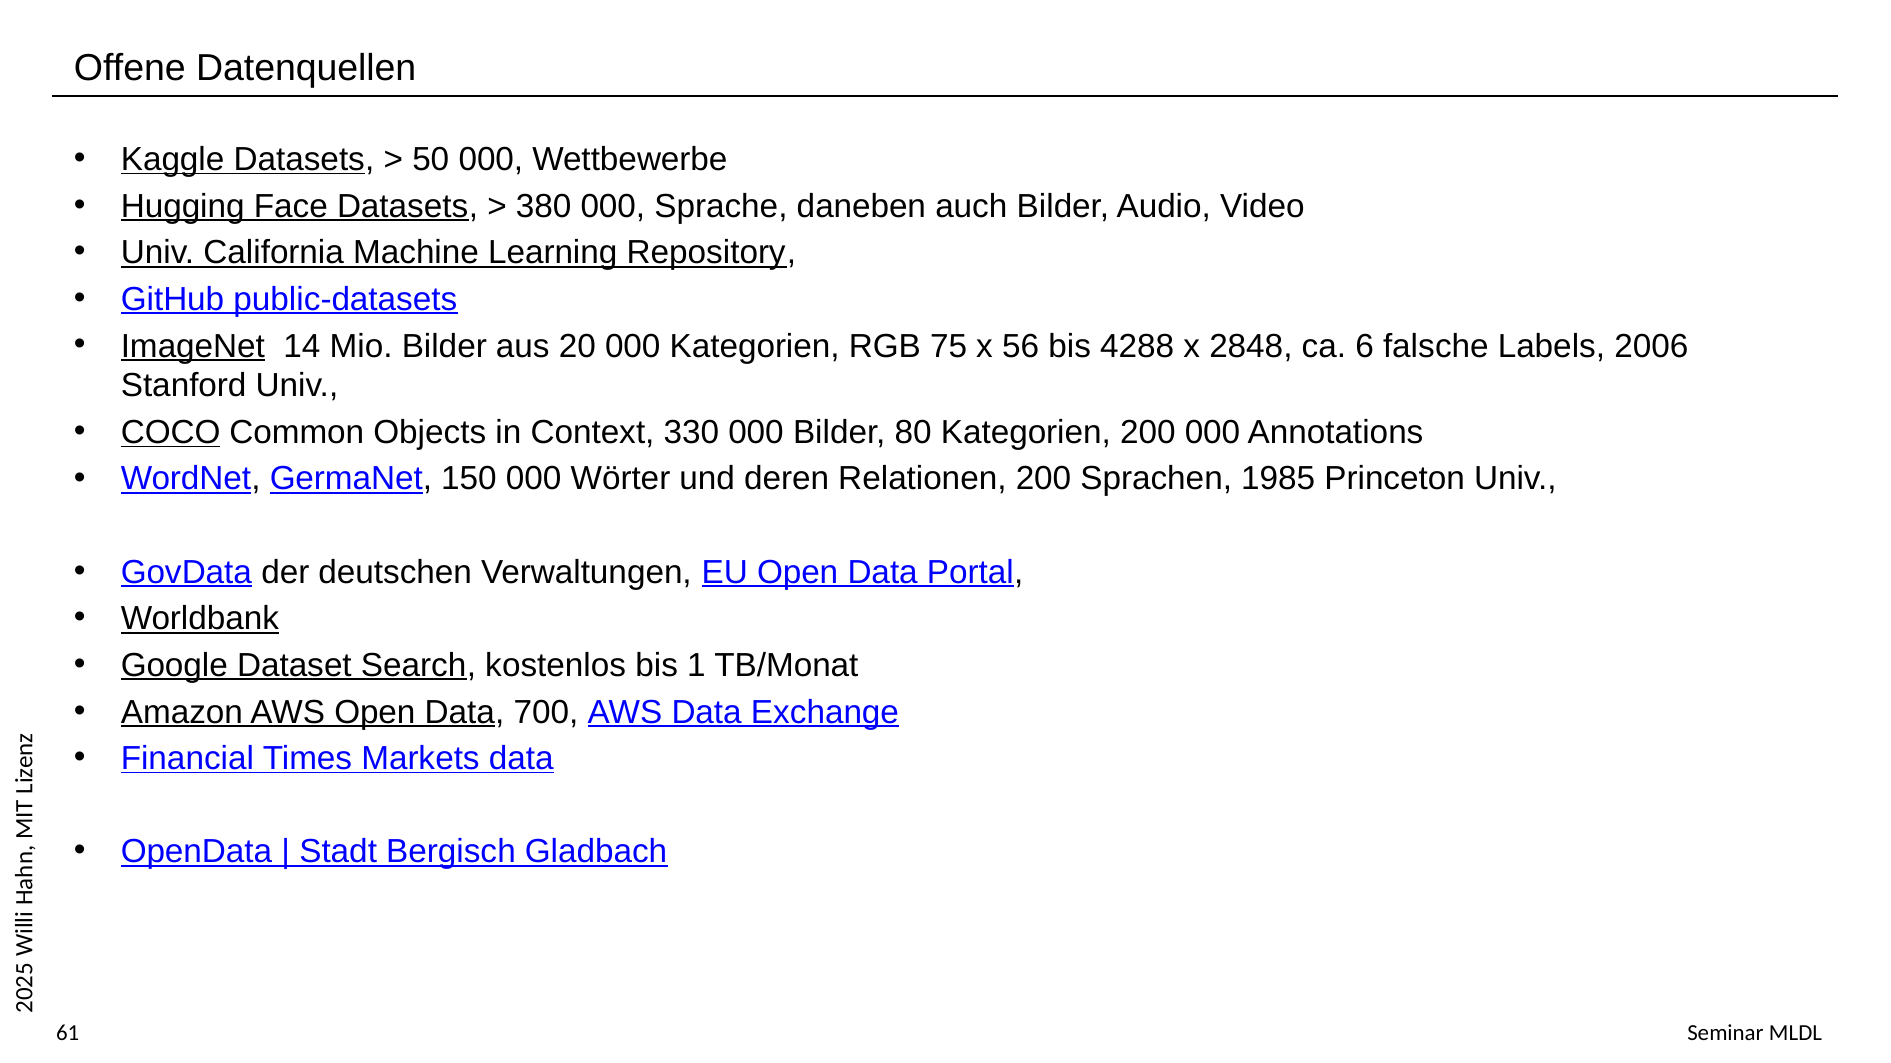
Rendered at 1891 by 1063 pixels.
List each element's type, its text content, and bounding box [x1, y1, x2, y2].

list Offene Datenquellen [59, 35, 1572, 83]
list Kaggle Datasets, > 50 000, Wettbewerbe Hugging Face Datasets, > 380 000, Sprache, daneben auch Bilder, Audio, Video Univ. California Machine Learning Repository, GitHub public-datasets ImageNet 14 Mio. Bilder aus 20 000 Kategorien, RGB 75 x 56 bis 4288 x 2848, ca. 6 falsche Labels, 2006 Stanford Univ., COCO Common Objects in Context, 330 000 Bilder, 80 Kategorien, 200 000 Annotations WordNet, GermaNet, 150 000 Wörter und deren Relationen, 200 Sprachen, 1985 Princeton Univ., GovData der deutschen Verwaltungen, EU Open Data Portal, Worldbank Google Dataset Search, kostenlos bis 1 TB/Monat Amazon AWS Open Data, 700, AWS Data Exchange Financial Times Markets data OpenData | Stadt Bergisch Gladbach [59, 129, 1820, 1004]
